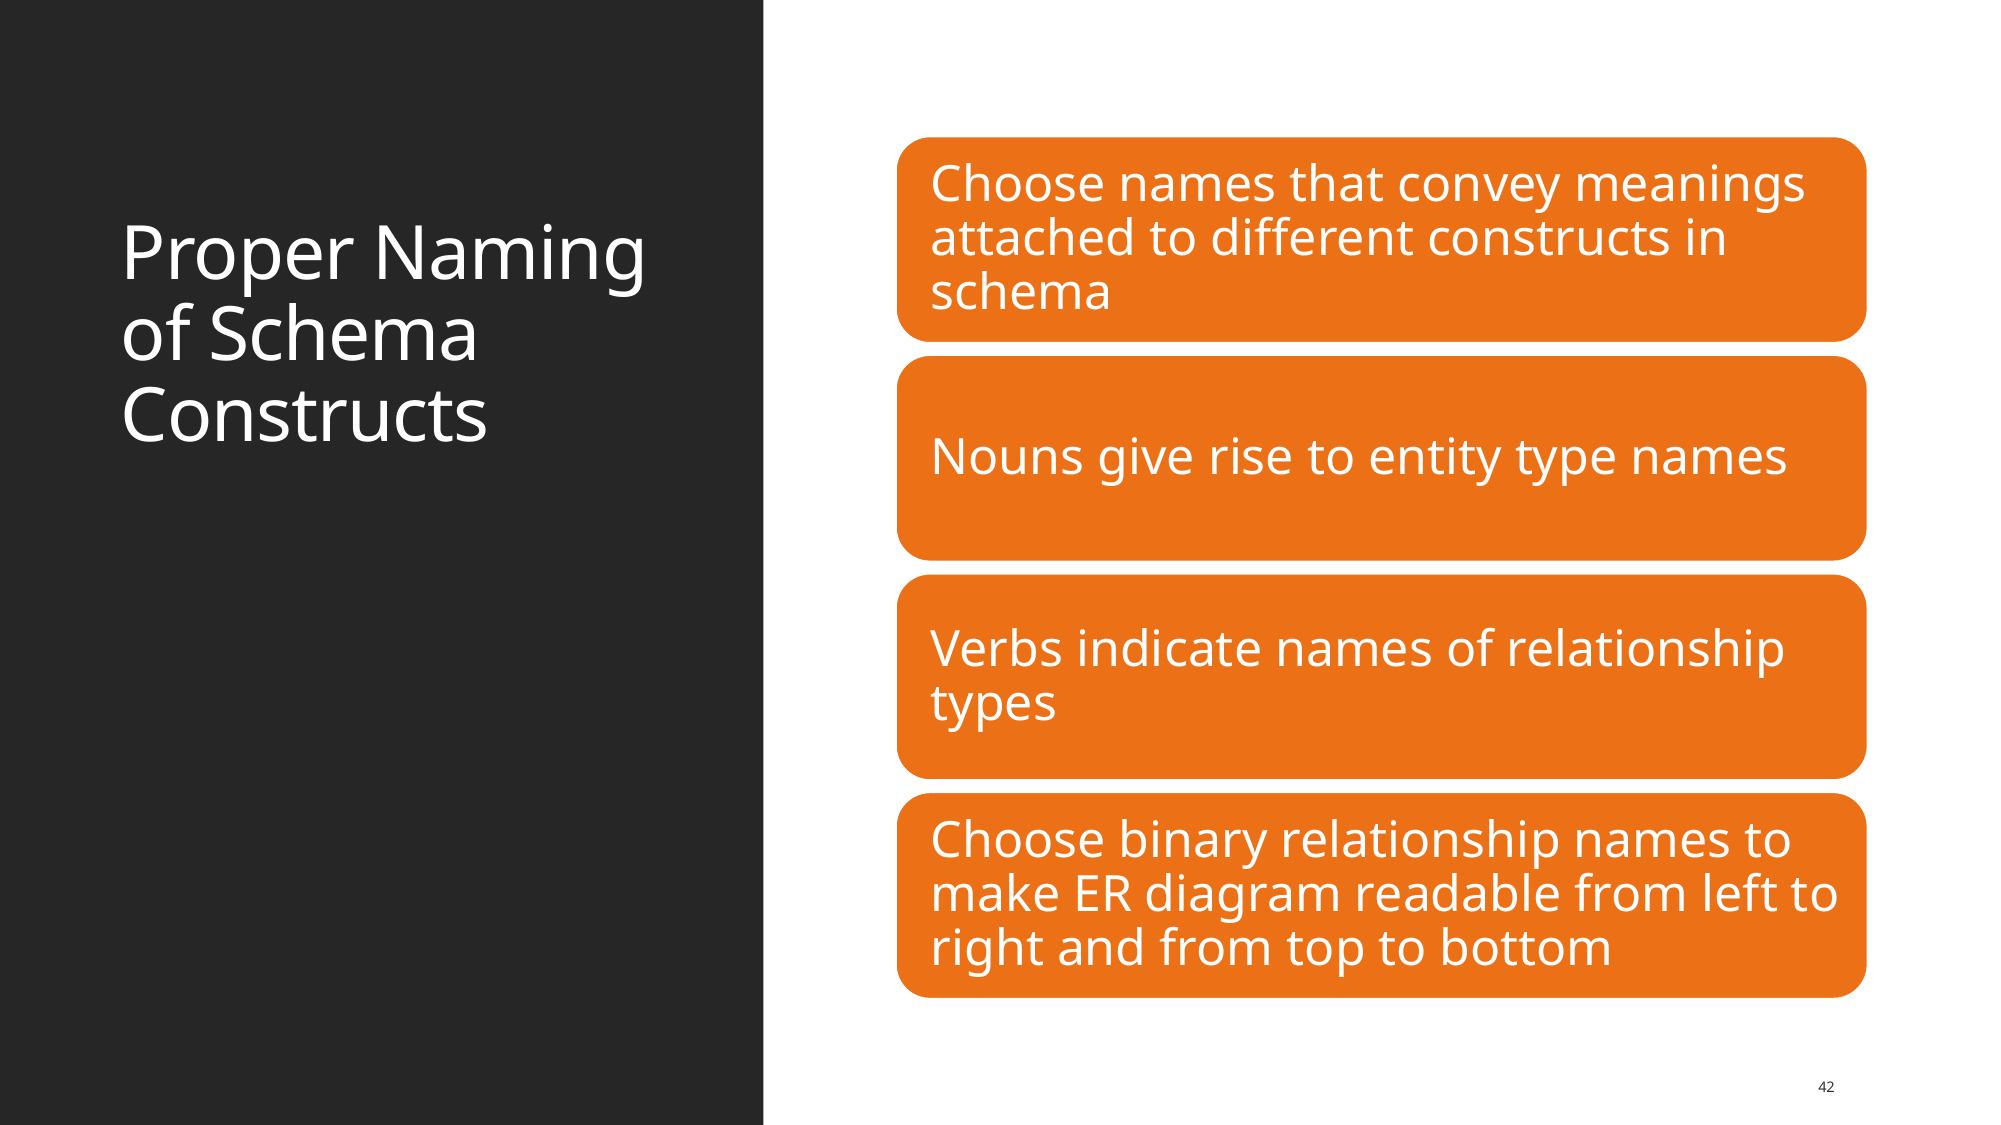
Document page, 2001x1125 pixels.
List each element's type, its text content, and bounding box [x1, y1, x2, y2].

title Proper Naming of Schema Constructs [105, 128, 683, 473]
slide_number 42 [1803, 1057, 1932, 1118]
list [894, 132, 1869, 1003]
